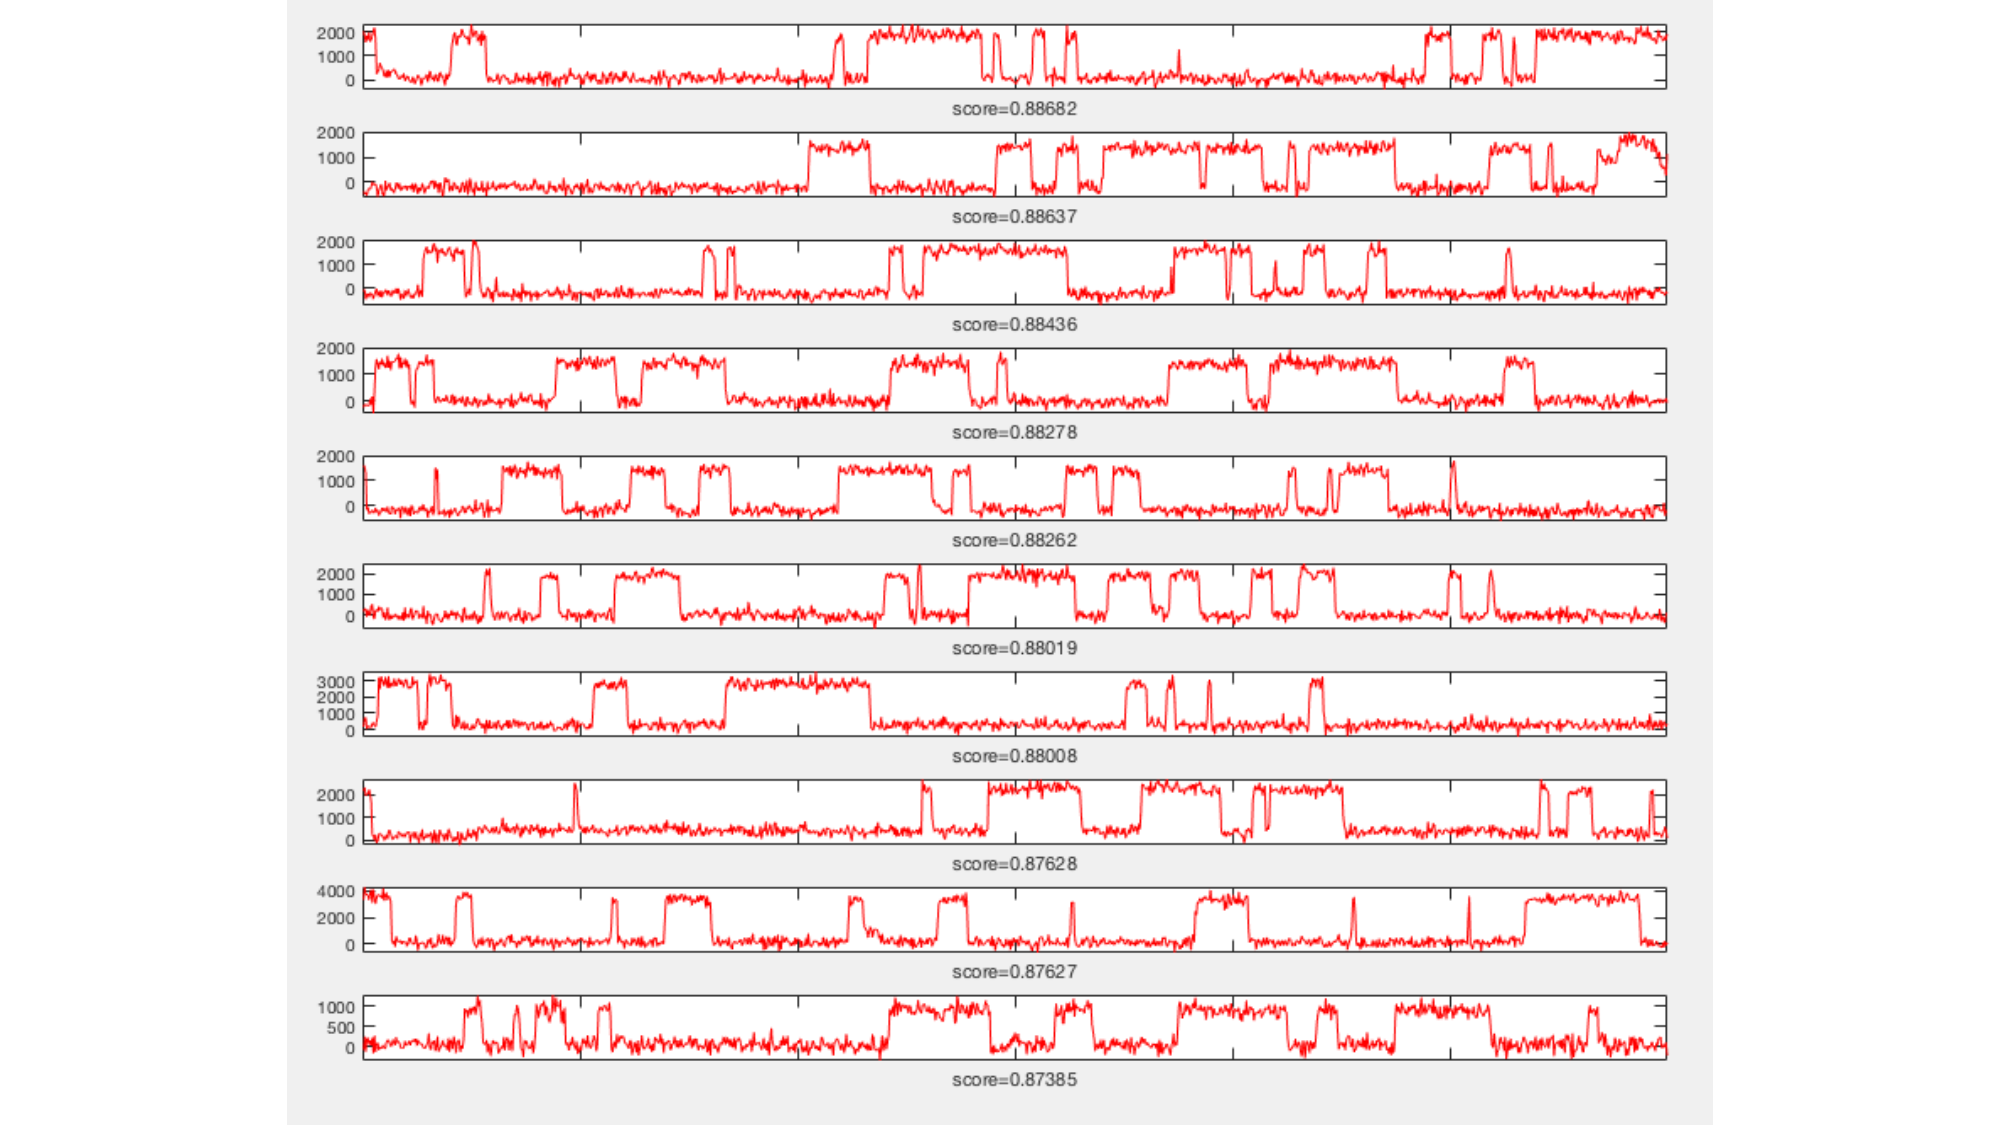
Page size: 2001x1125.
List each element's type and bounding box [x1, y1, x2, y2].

picture [287, 0, 1713, 1125]
